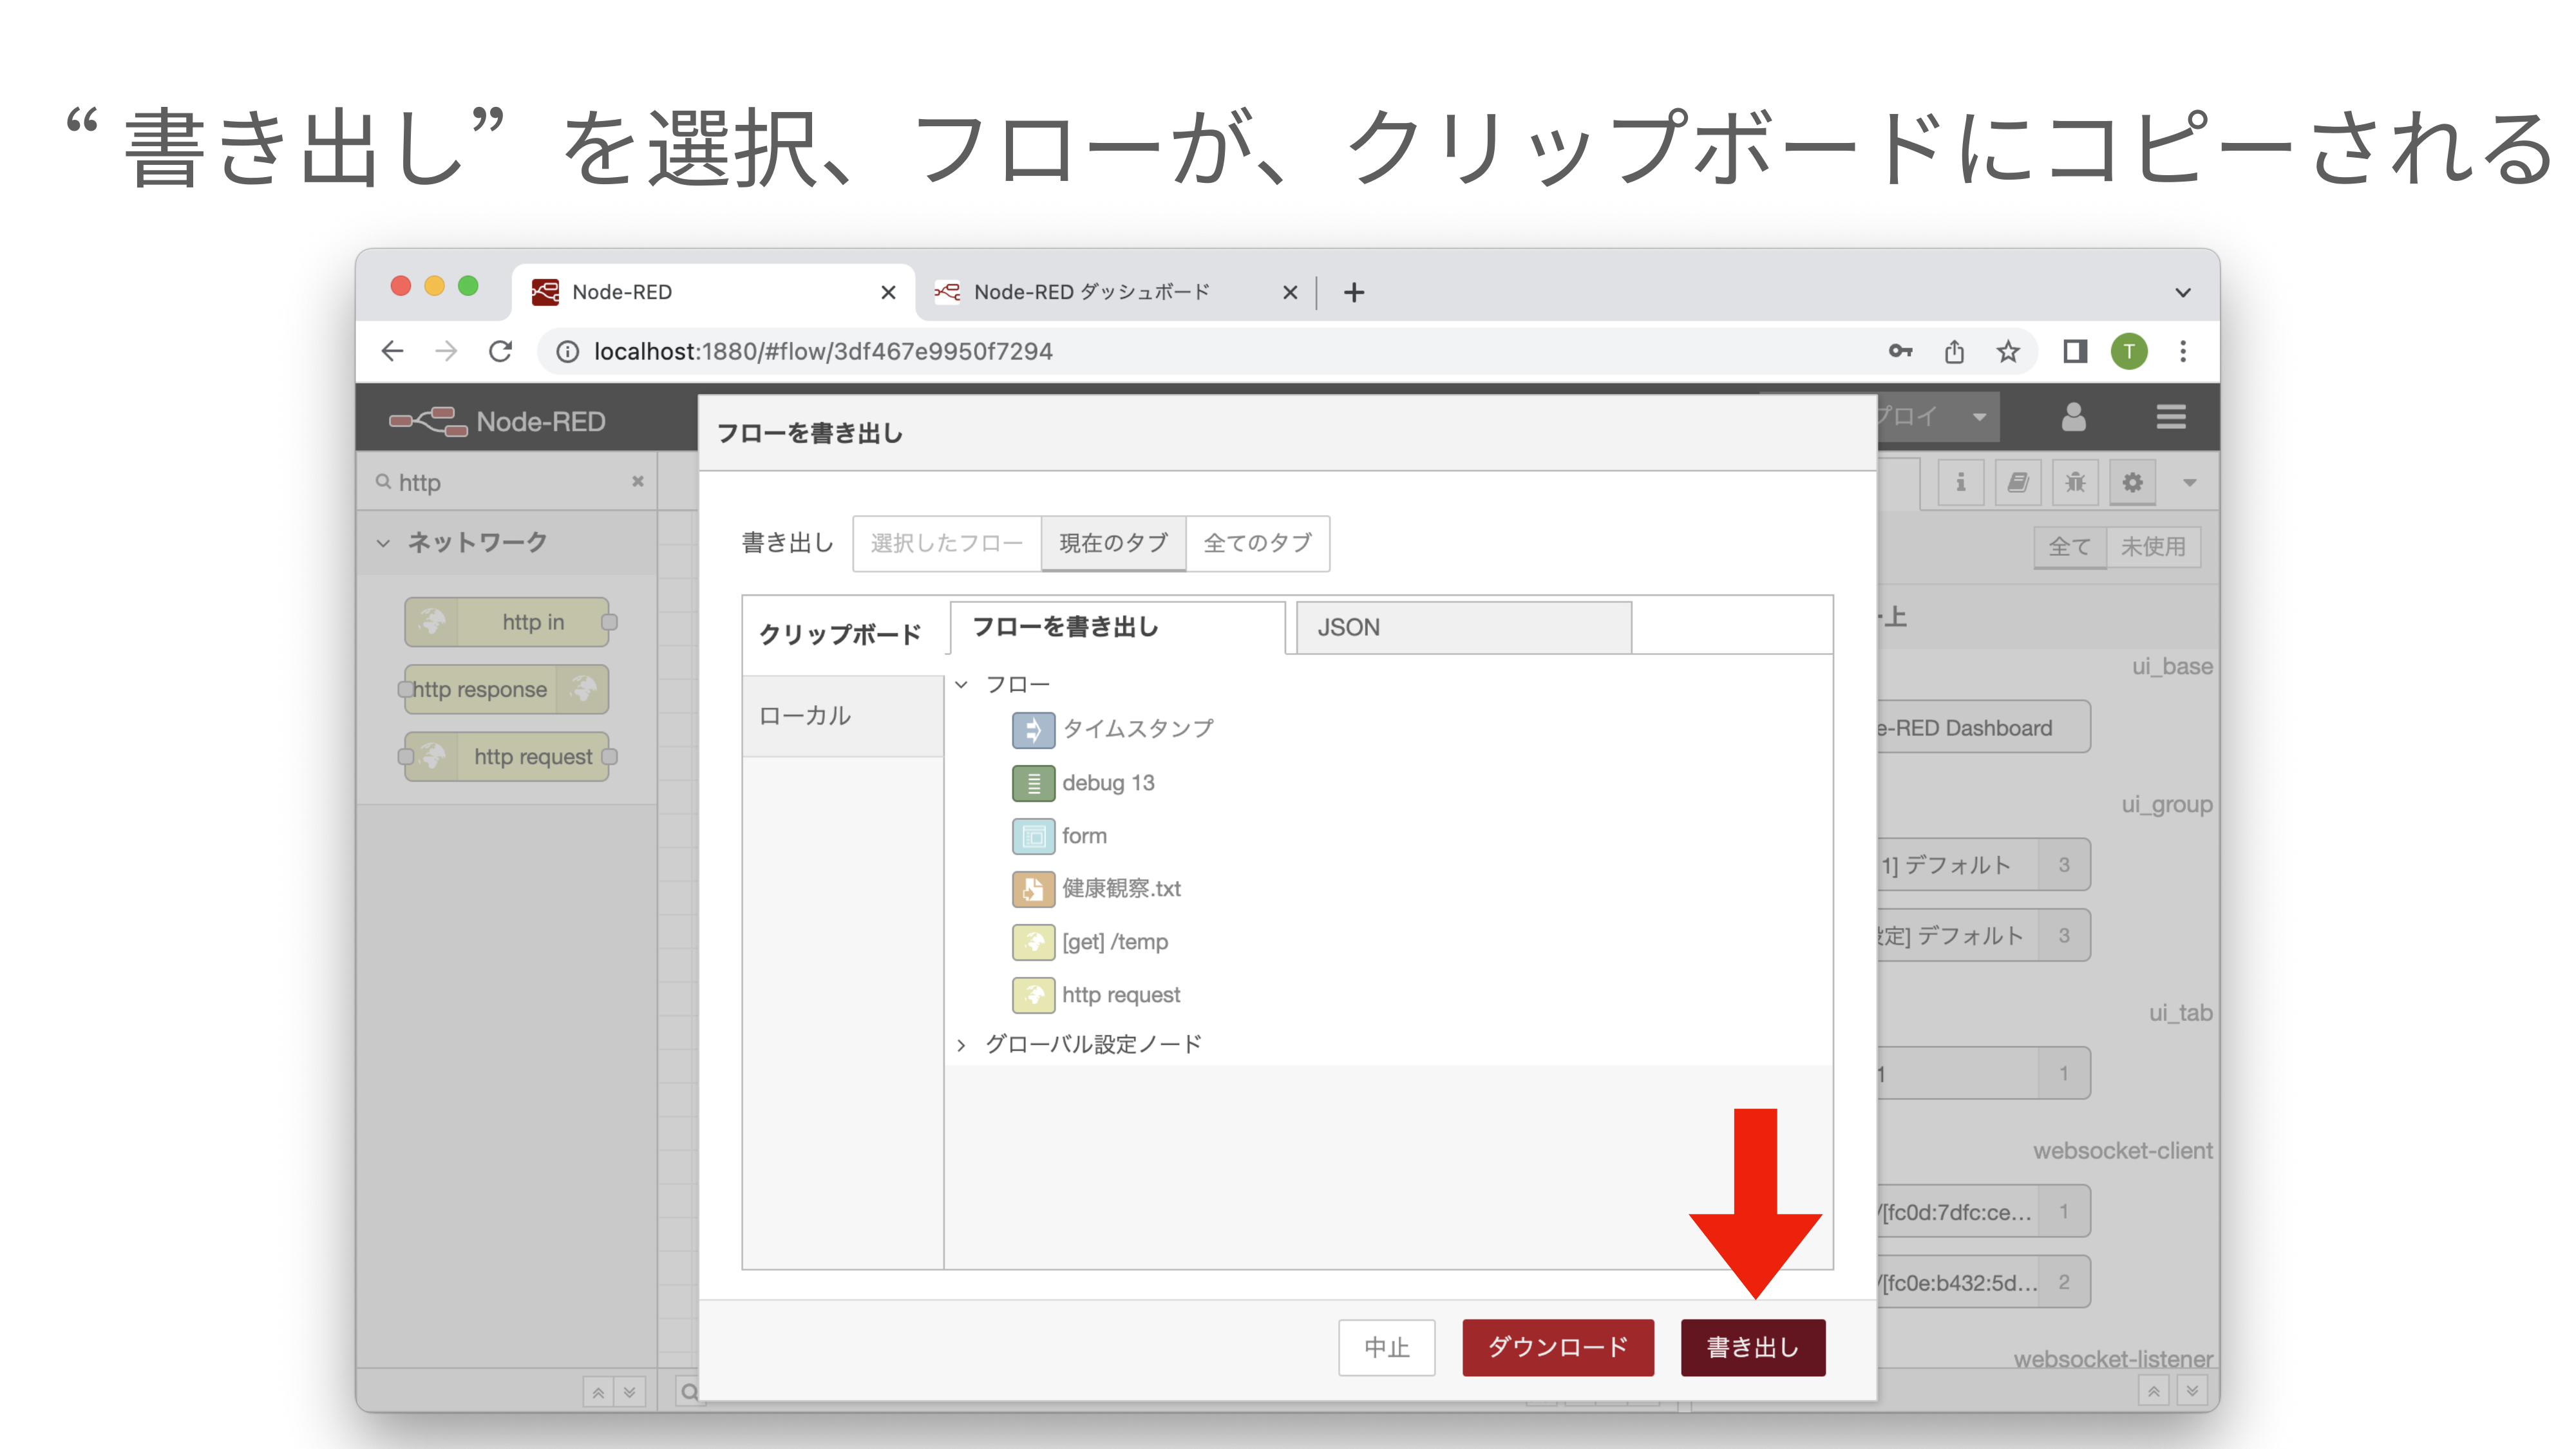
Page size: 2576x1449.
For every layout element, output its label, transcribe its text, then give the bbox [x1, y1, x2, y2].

picture [261, 185, 2315, 1449]
text_box “書き出し”を選択、フローが、クリップボードにコピーされる [8, 88, 2568, 204]
